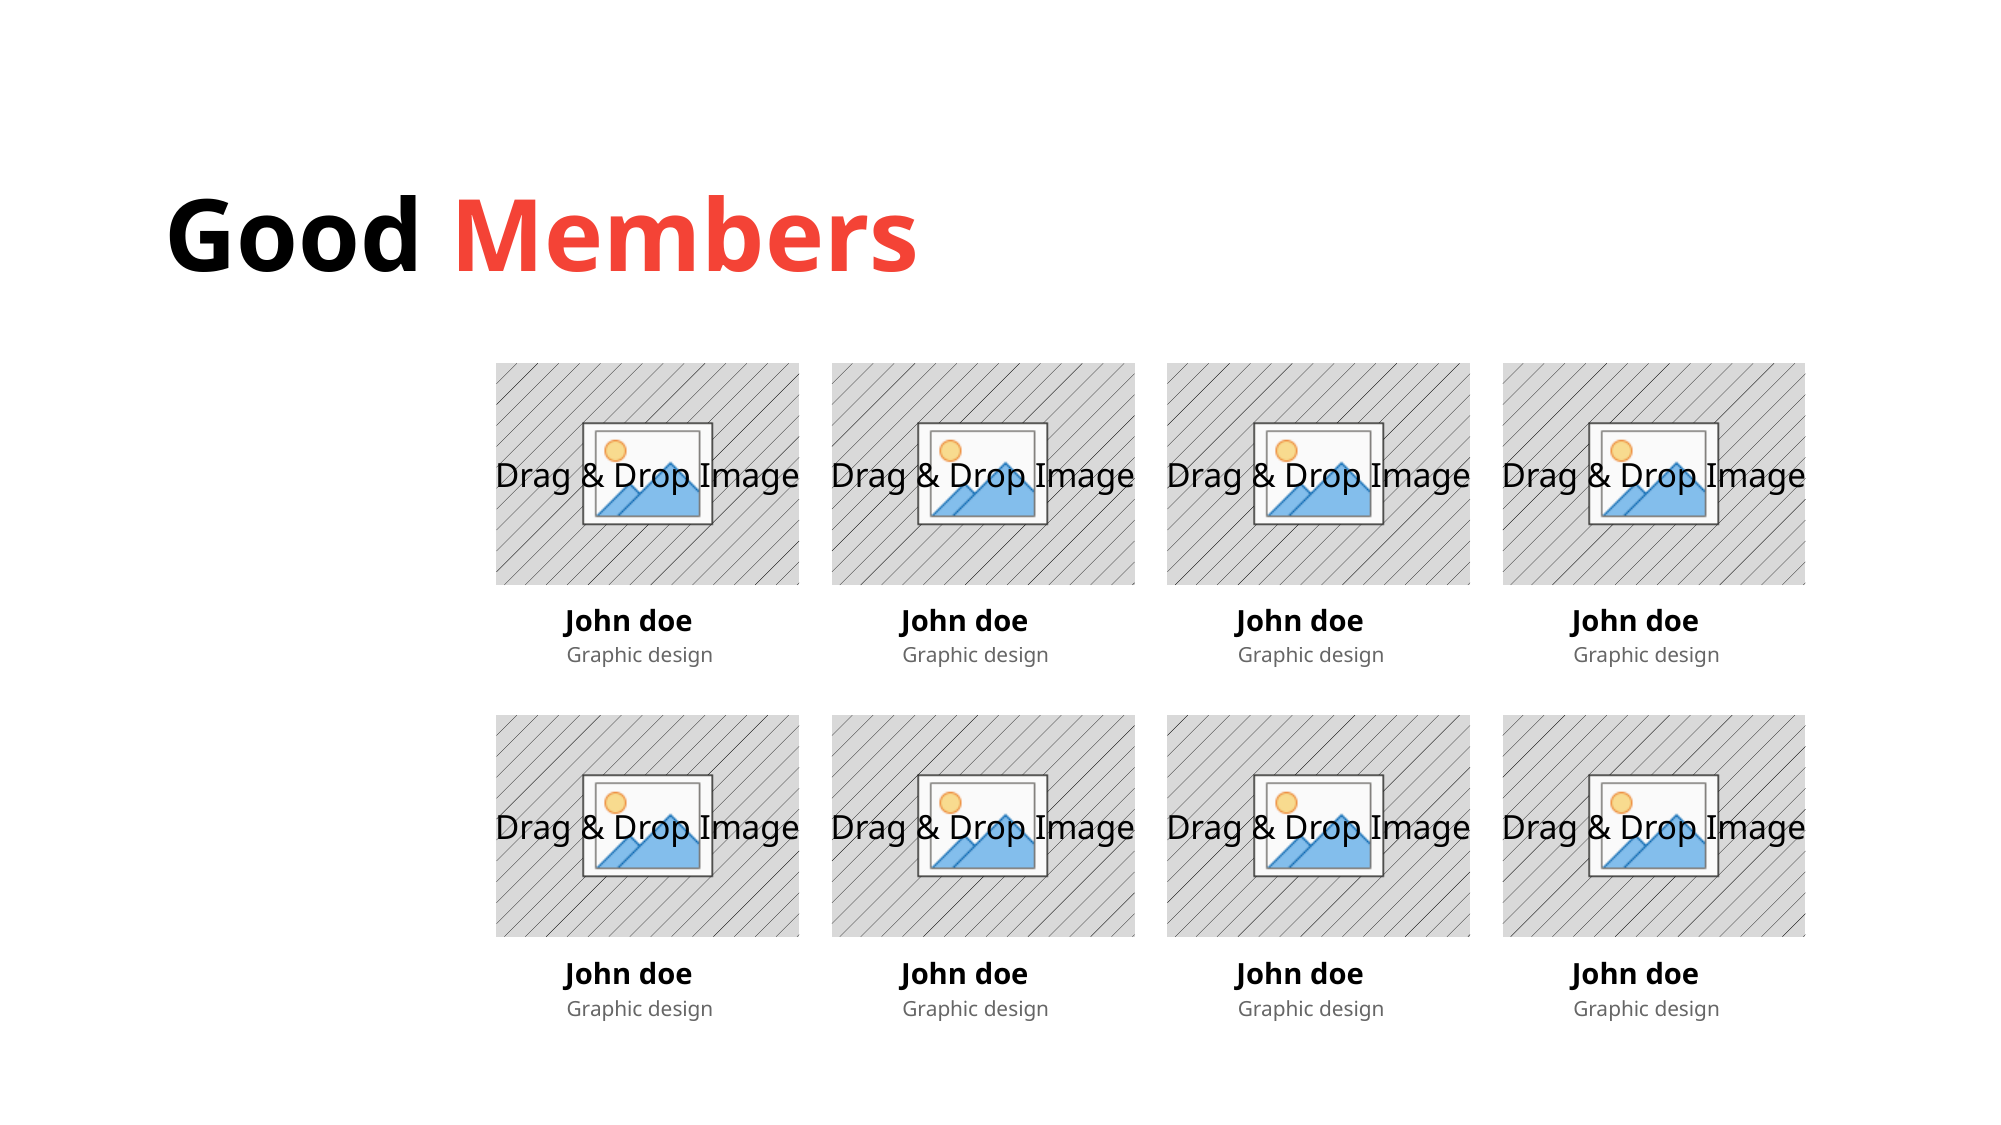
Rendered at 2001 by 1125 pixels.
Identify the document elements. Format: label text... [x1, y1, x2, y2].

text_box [1167, 955, 1471, 1030]
picture [831, 363, 1135, 585]
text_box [1502, 955, 1806, 1030]
picture [1167, 363, 1471, 585]
text_box Good Members [164, 187, 935, 299]
picture [1167, 715, 1471, 937]
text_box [1502, 601, 1806, 677]
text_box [831, 601, 1135, 677]
picture [1502, 715, 1806, 937]
picture [496, 715, 800, 937]
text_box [831, 955, 1135, 1030]
picture [496, 363, 800, 585]
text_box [496, 955, 799, 1030]
picture [831, 715, 1135, 937]
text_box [1167, 601, 1471, 677]
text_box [496, 601, 799, 677]
picture [1502, 363, 1806, 585]
